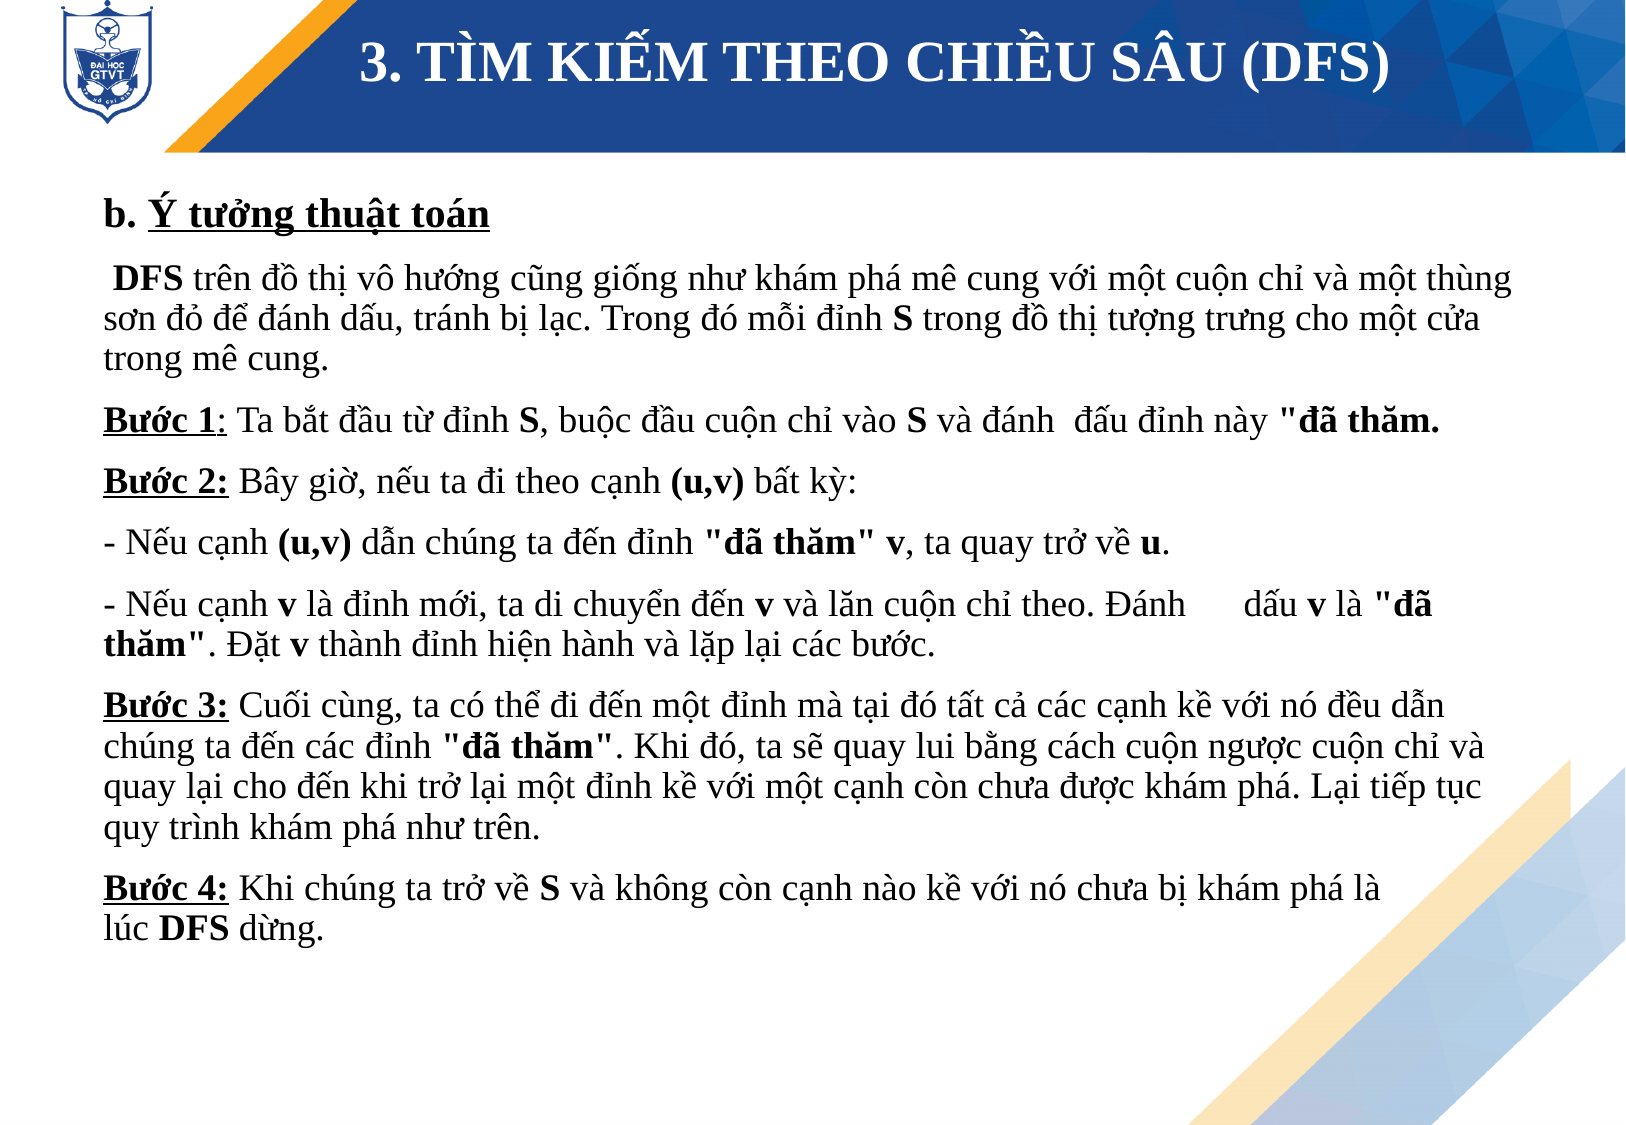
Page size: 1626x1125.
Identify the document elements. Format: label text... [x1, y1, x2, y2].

title 3. TÌM KIẾM THEO CHIỀU SÂU (DFS) [344, 0, 1564, 126]
picture [0, 0, 1626, 1125]
list b. Ý tưởng thuật toán DFS trên đồ thị vô hướng cũng giống như khám phá mê cung với một cuộn chỉ và một thùng sơn đỏ để đánh dấu, tránh bị lạc. Trong đó mỗi đỉnh S trong đồ thị tượng trưng cho một cửa trong mê cung. Bước 1: Ta bắt đầu từ đỉnh S, buộc đầu cuộn chỉ vào S và đánh đấu đỉnh này "đã thăm. Bước 2: Bây giờ, nếu ta đi theo cạnh (u,v) bất kỳ: - Nếu cạnh (u,v) dẫn chúng ta đến đỉnh "đã thăm" v, ta quay trở về u. - Nếu cạnh v là đỉnh mới, ta di chuyển đến v và lăn cuộn chỉ theo. Đánh dấu v là "đã thăm". Đặt v thành đỉnh hiện hành và lặp lại các bước. Bước 3: Cuối cùng, ta có thể đi đến một đỉnh mà tại đó tất cả các cạnh kề với nó đều dẫn chúng ta đến các đỉnh "đã thăm". Khi đó, ta sẽ quay lui bằng cách cuộn ngược cuộn chỉ và quay lại cho đến khi trở lại một đỉnh kề với một cạnh còn chưa được khám phá. Lại tiếp tục quy trình khám phá như trên. Bước 4: Khi chúng ta trở về S và không còn cạnh nào kề với nó chưa bị khám phá là lúc DFS dừng. [88, 184, 1537, 1021]
